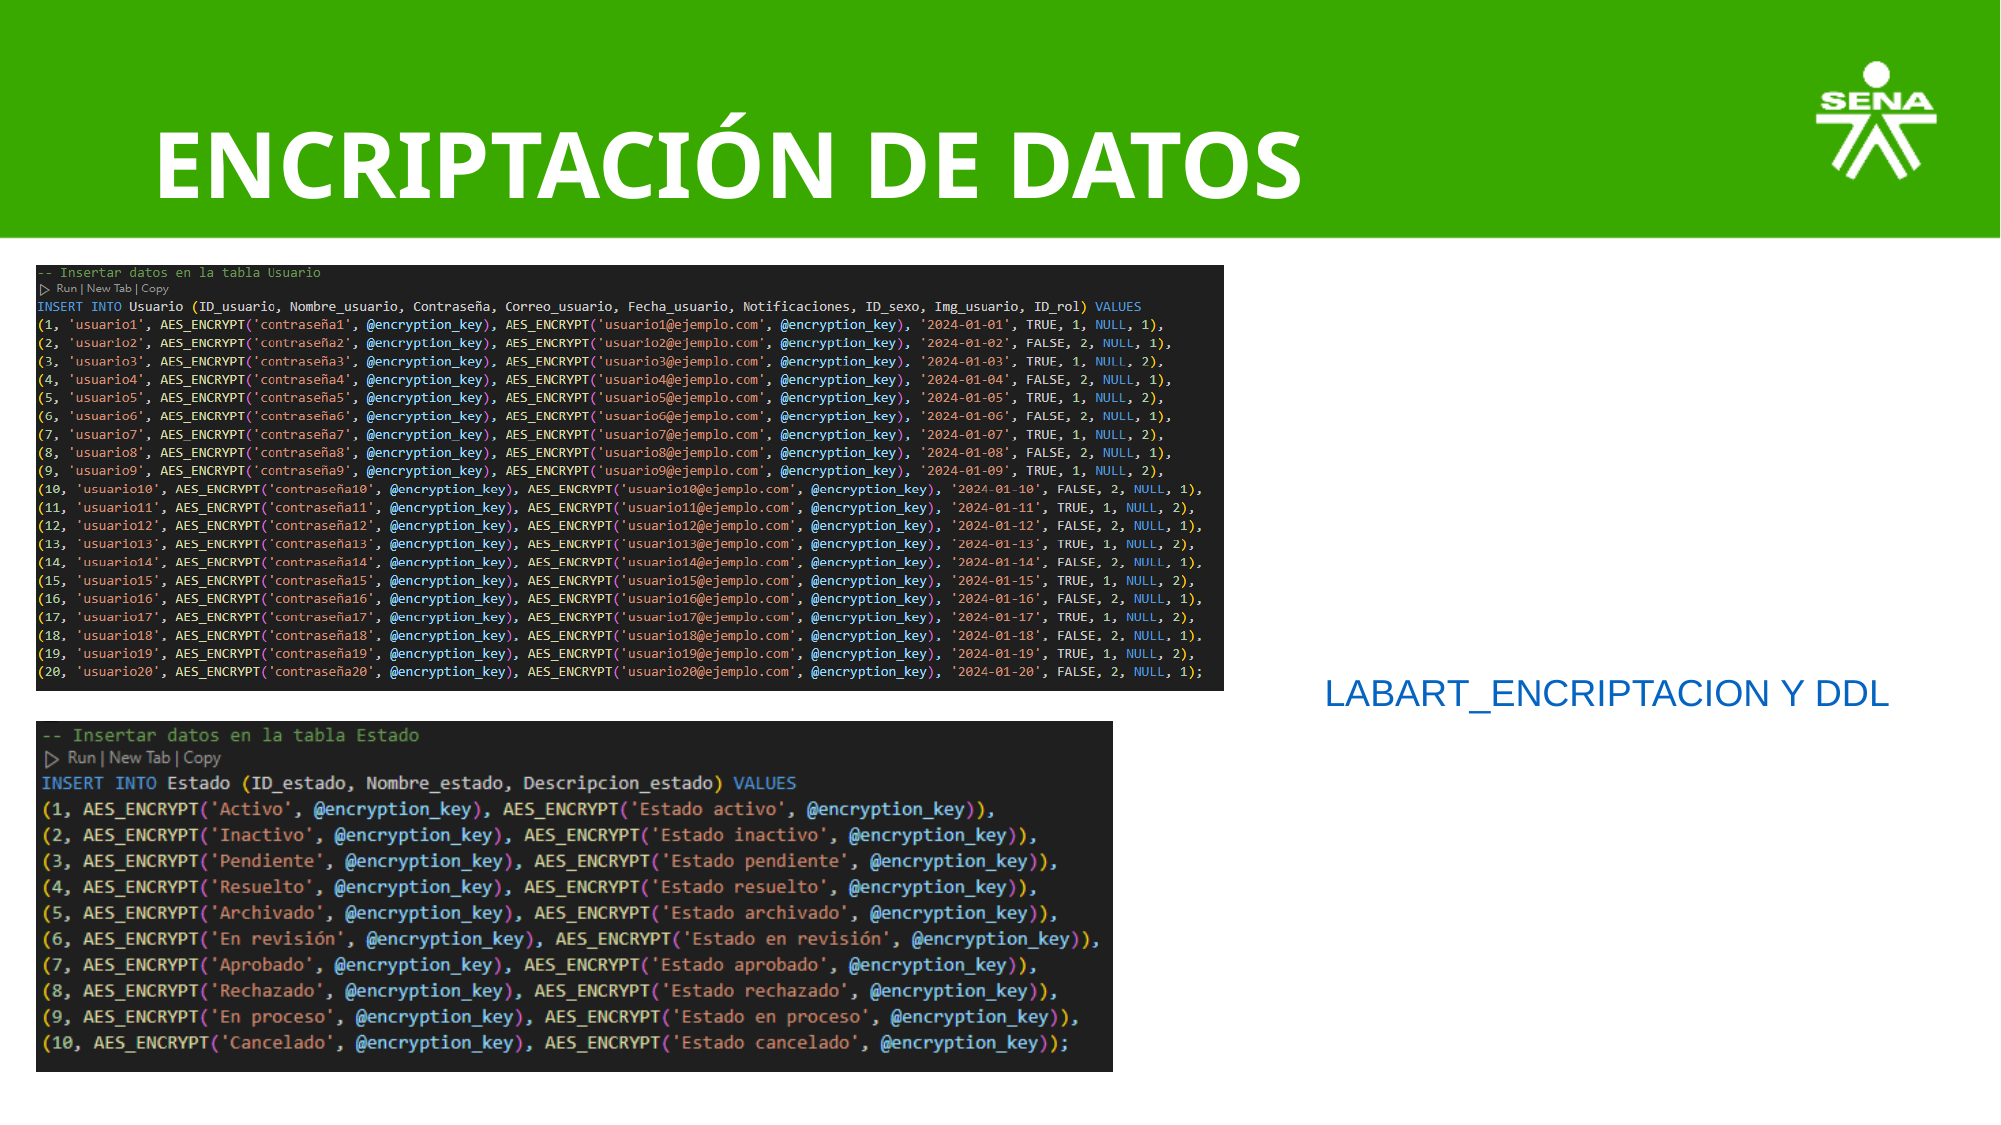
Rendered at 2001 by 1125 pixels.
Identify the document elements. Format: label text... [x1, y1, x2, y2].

picture [0, 0, 2001, 1125]
text_box LABART_ENCRIPTACION Y DDL [1309, 661, 1919, 722]
title ENCRIPTACIÓN DE DATOS [137, 59, 1863, 278]
